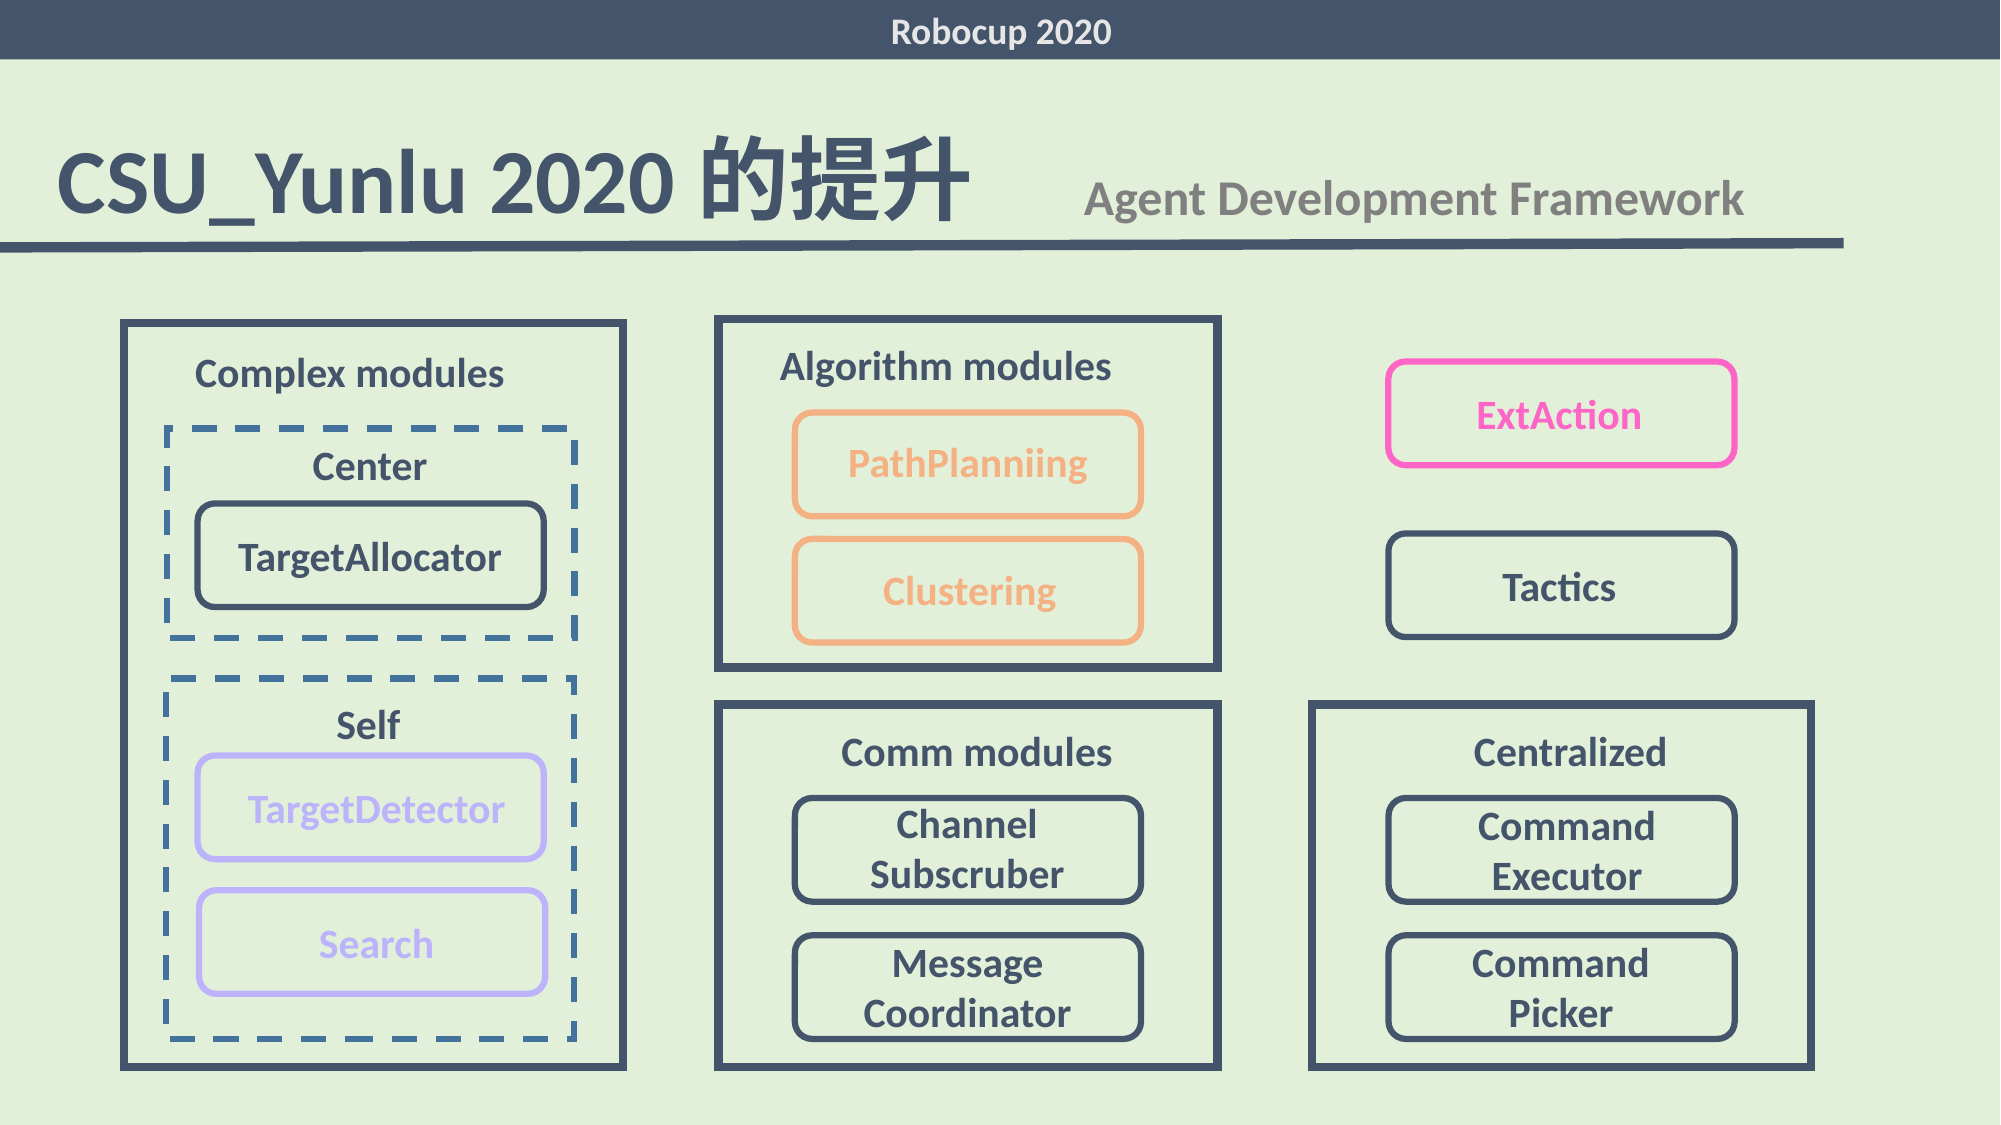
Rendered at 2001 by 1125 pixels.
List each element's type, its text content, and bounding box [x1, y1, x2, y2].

text_box TargetAllocator [180, 522, 560, 588]
text_box [197, 975, 547, 995]
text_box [0, 243, 1844, 248]
text_box [1311, 703, 1812, 1068]
text_box [794, 411, 1142, 428]
text_box [196, 588, 545, 609]
text_box ExtAction [1384, 380, 1735, 446]
text_box Command Picker [1371, 928, 1751, 1043]
text_box Robocup 2020 [0, 0, 2000, 60]
text_box [123, 322, 624, 1068]
text_box Channel Subscruber [735, 789, 1200, 905]
text_box [196, 840, 545, 861]
text_box [793, 537, 1142, 555]
text_box Complex modules [180, 338, 584, 403]
text_box [1387, 532, 1736, 639]
text_box [196, 502, 545, 522]
text_box [198, 889, 547, 909]
text_box [165, 678, 575, 1040]
text_box [793, 621, 1143, 644]
text_box TargetDetector [187, 774, 567, 840]
text_box Comm modules [758, 717, 1196, 782]
text_box Agent Development Framework [1069, 157, 2000, 233]
text_box Clustering [780, 555, 1160, 621]
text_box Center [180, 431, 560, 496]
text_box Centralized [1352, 717, 1790, 782]
text_box Algorithm modules [765, 331, 1203, 397]
text_box [166, 428, 576, 639]
text_box Tactics [1384, 552, 1735, 618]
text_box [793, 493, 1143, 518]
text_box Search [187, 909, 567, 975]
text_box [717, 703, 1219, 1068]
text_box CSU_Yunlu 2020的提升 [43, 114, 1263, 240]
text_box Command Executor [1334, 791, 1800, 907]
text_box PathPlanniing [778, 428, 1158, 493]
text_box [1387, 360, 1736, 467]
text_box [717, 318, 1219, 668]
text_box Self [178, 690, 558, 755]
text_box [196, 754, 545, 774]
text_box Message Coordinator [777, 928, 1158, 1043]
